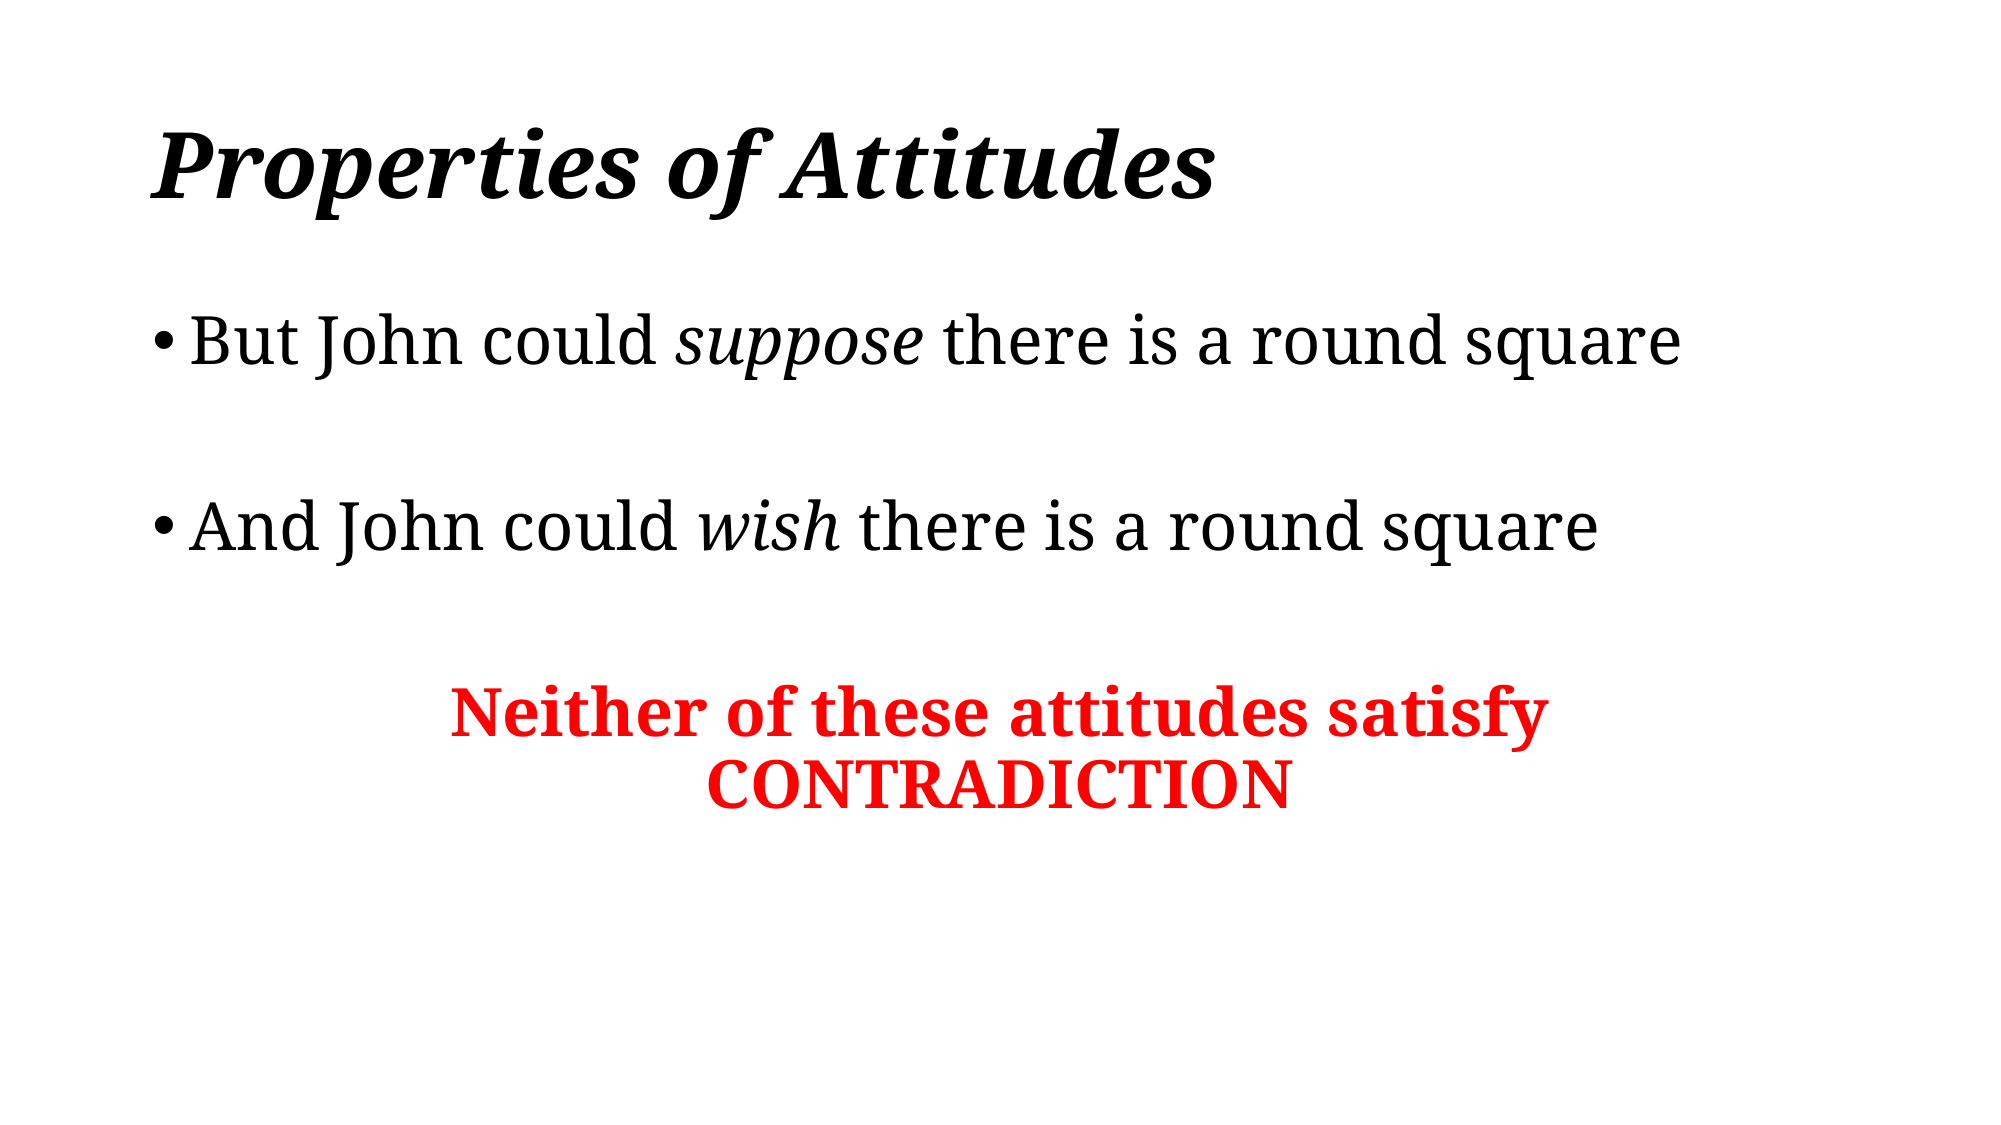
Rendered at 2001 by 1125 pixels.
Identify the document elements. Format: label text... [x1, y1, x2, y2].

title Properties of Attitudes [137, 59, 1863, 278]
list But John could suppose there is a round square And John could wish there is a round square Neither of these attitudes satisfy CONTRADICTION [137, 299, 1863, 1014]
